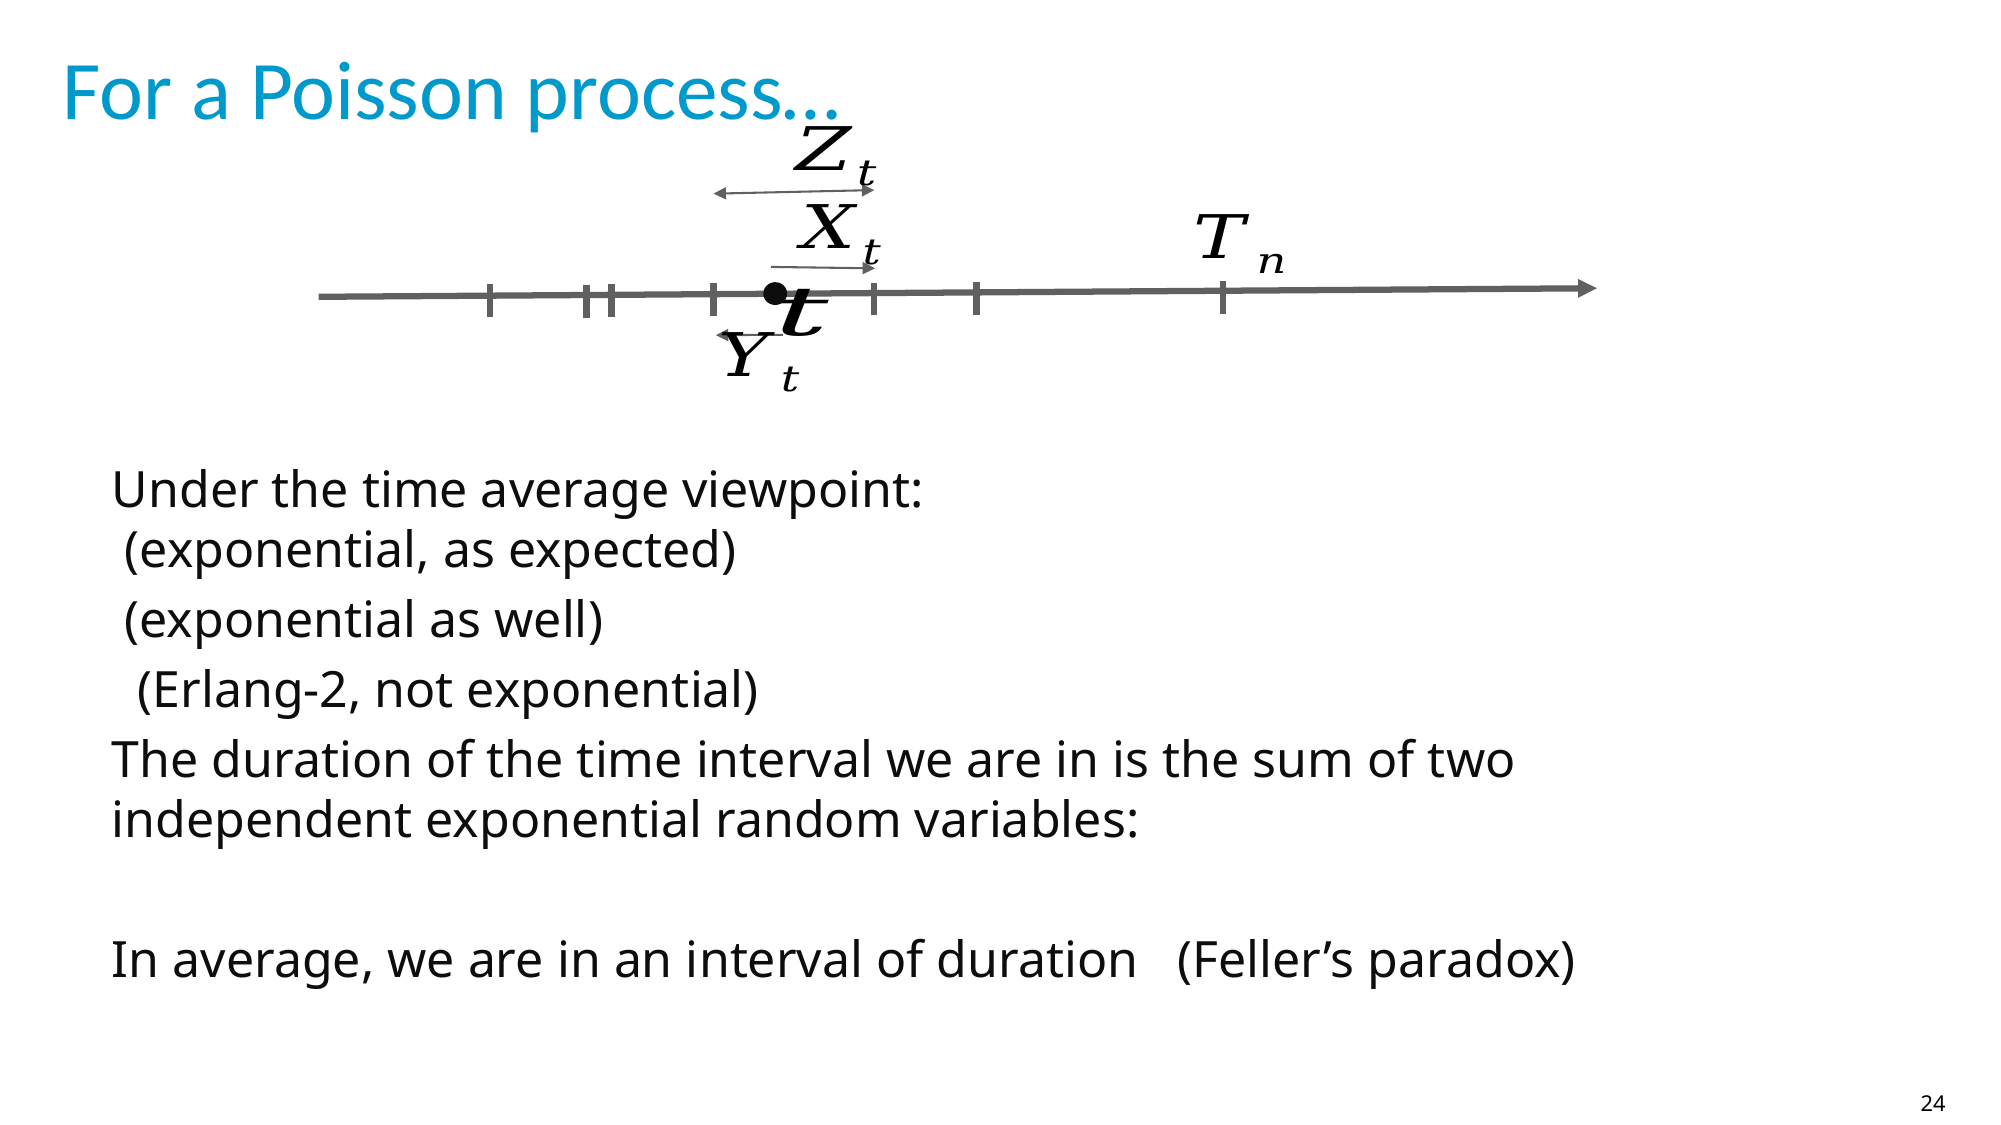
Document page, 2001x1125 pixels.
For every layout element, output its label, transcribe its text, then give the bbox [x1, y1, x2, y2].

title For a Poisson process… [47, 0, 1710, 173]
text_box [318, 117, 1597, 400]
footer 24 [1866, 1082, 2000, 1125]
